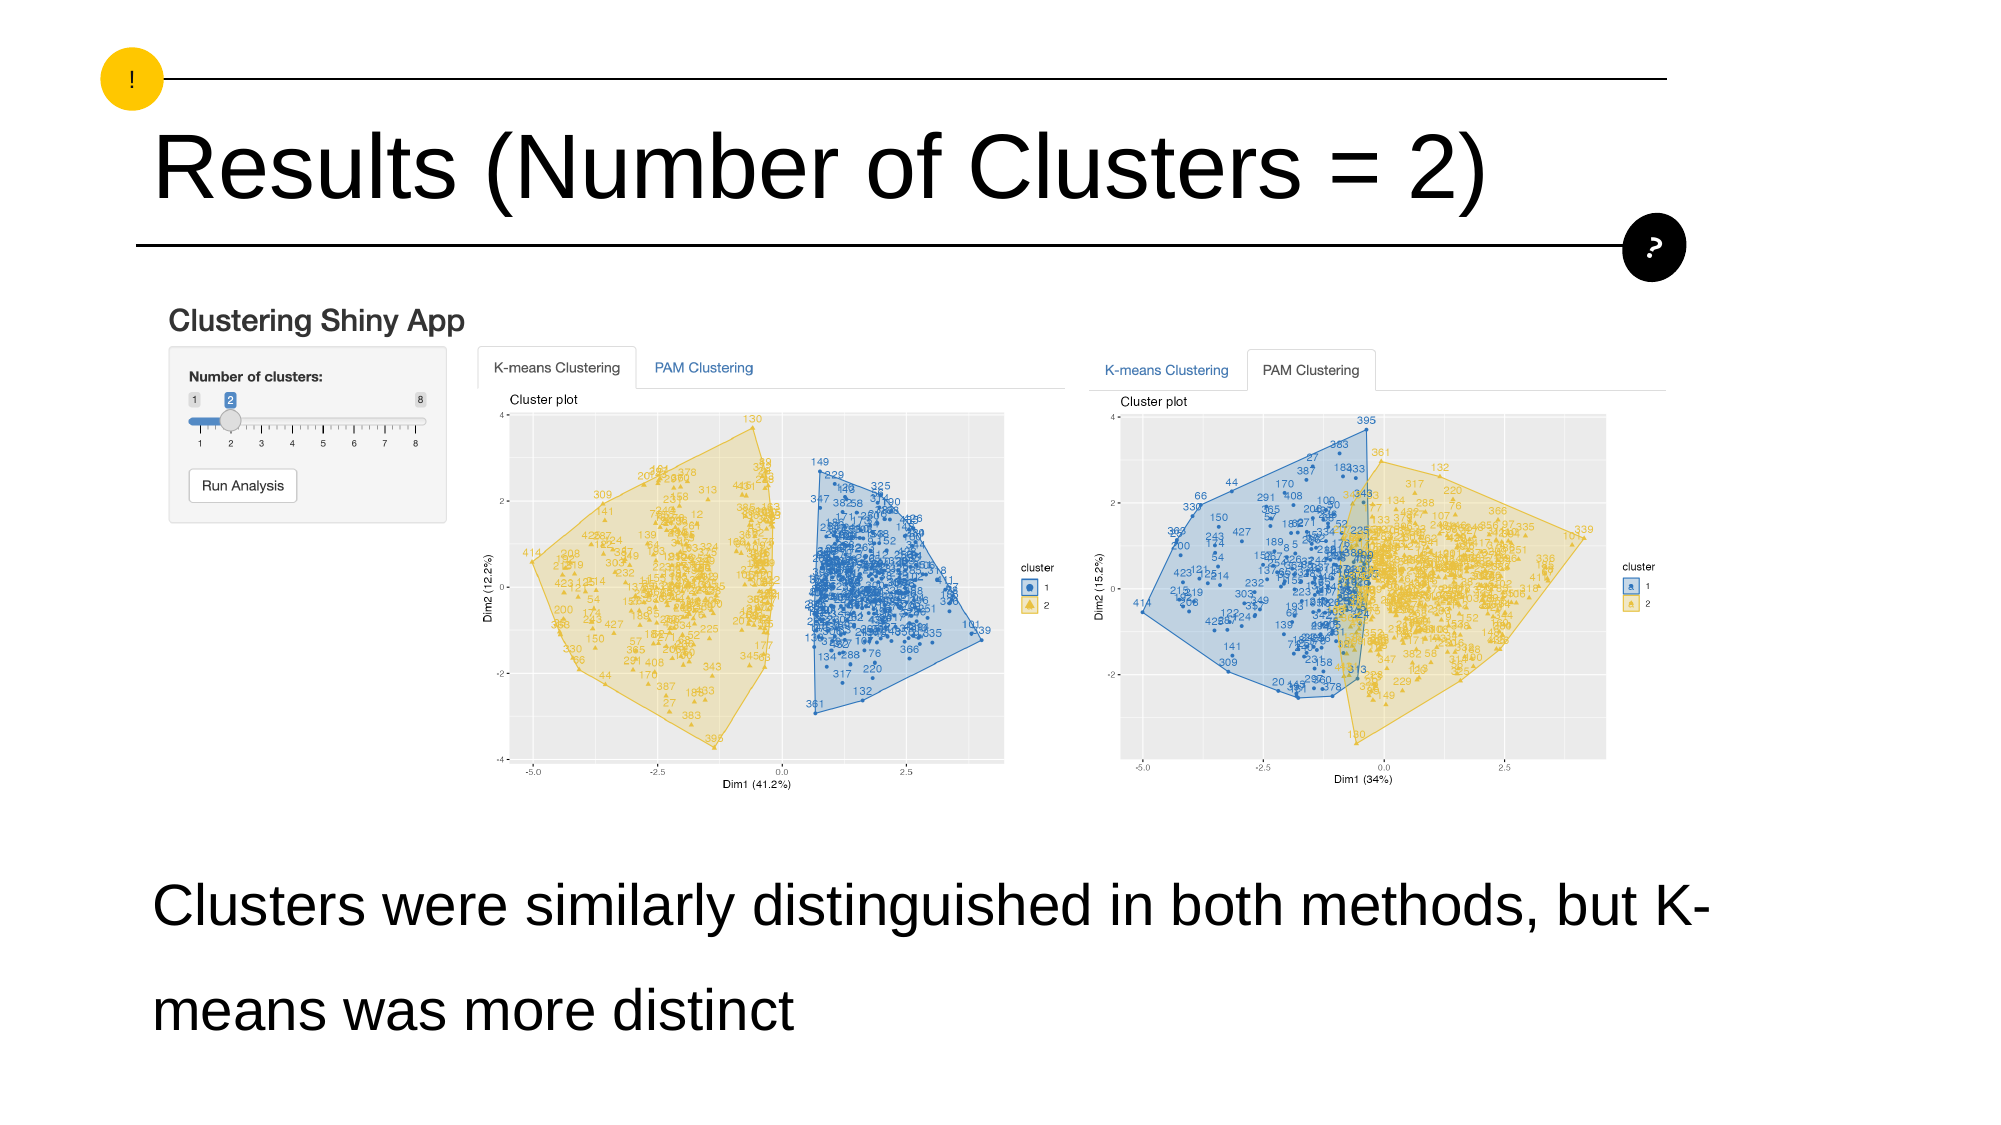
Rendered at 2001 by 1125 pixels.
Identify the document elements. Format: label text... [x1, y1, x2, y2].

picture [163, 298, 1072, 805]
list Clusters were similarly distinguished in both methods, but K-means was more distinct [137, 825, 1863, 1043]
title Results (Number of Clusters = 2) [137, 59, 1863, 278]
picture [1081, 344, 1668, 794]
text_box ! [100, 47, 164, 111]
text_box ? [1622, 212, 1687, 283]
